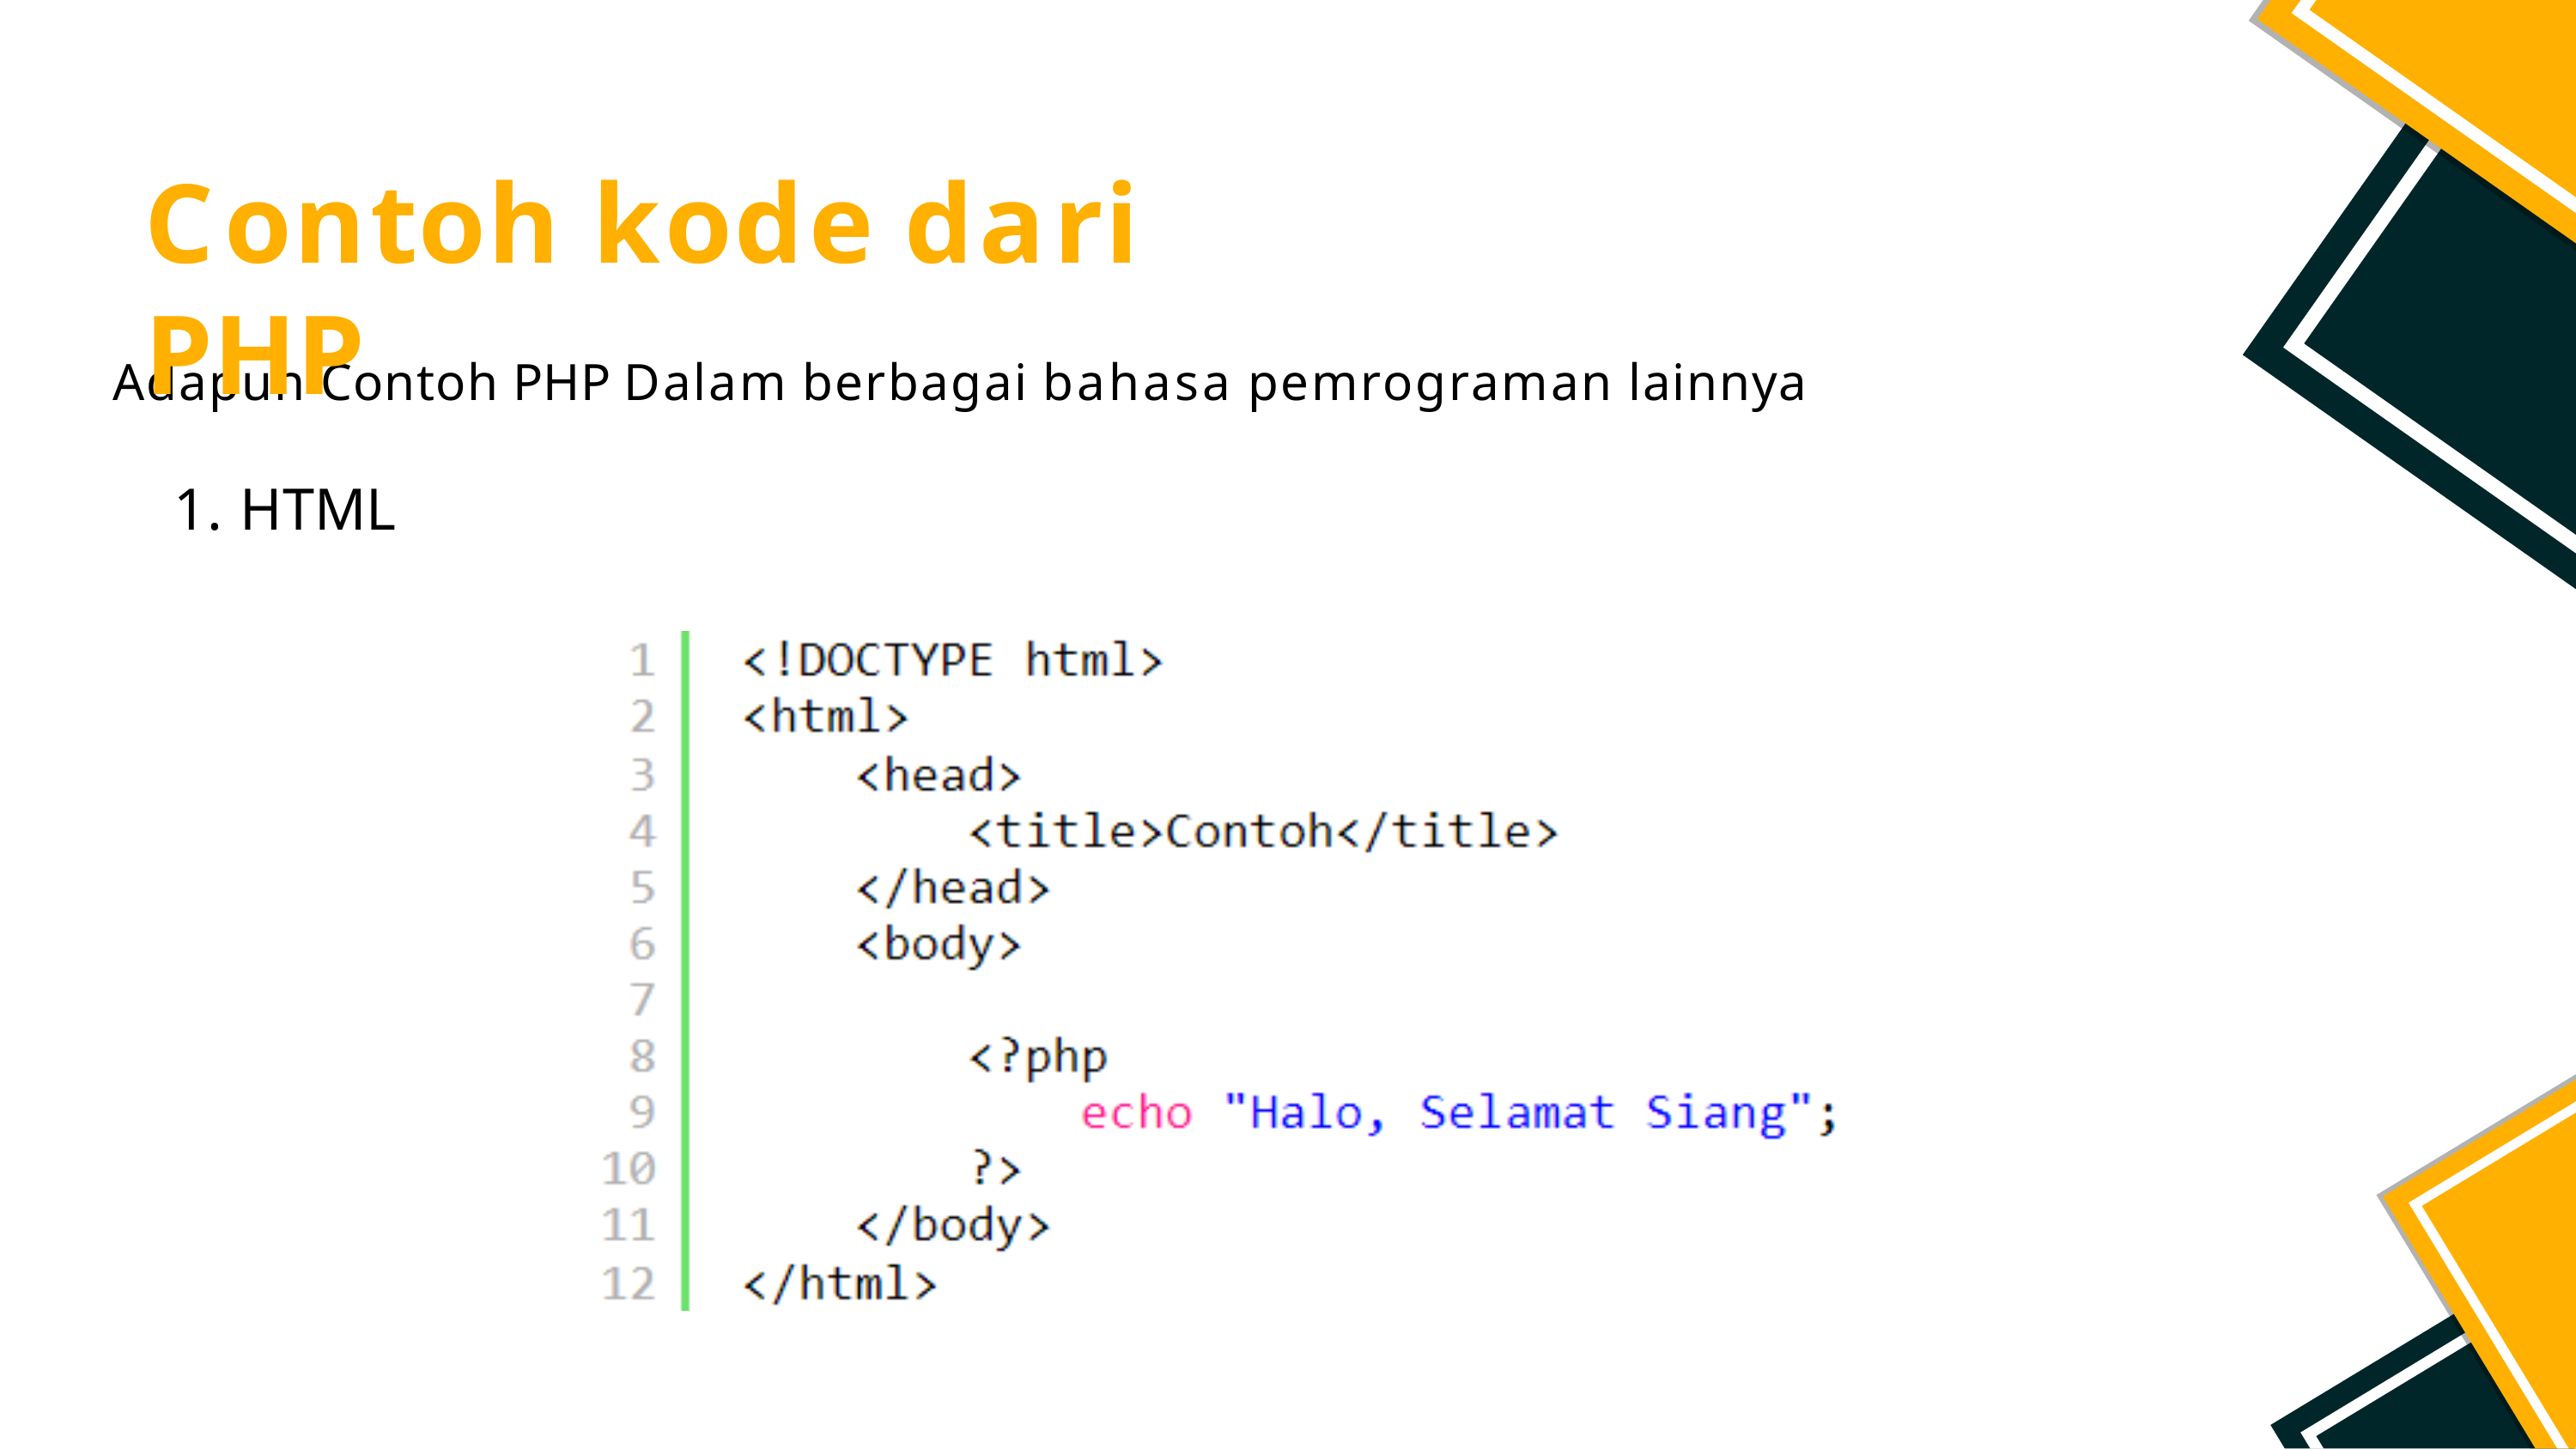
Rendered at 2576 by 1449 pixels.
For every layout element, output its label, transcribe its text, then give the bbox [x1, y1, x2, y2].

title Contoh kode dari PHP [143, 152, 1360, 416]
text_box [2269, 1074, 2576, 1449]
picture [602, 630, 1838, 1311]
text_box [2242, 0, 2576, 590]
text_box Adapun Contoh PHP Dalam berbagai bahasa pemrograman lainnya 1. HTML [111, 349, 1833, 542]
